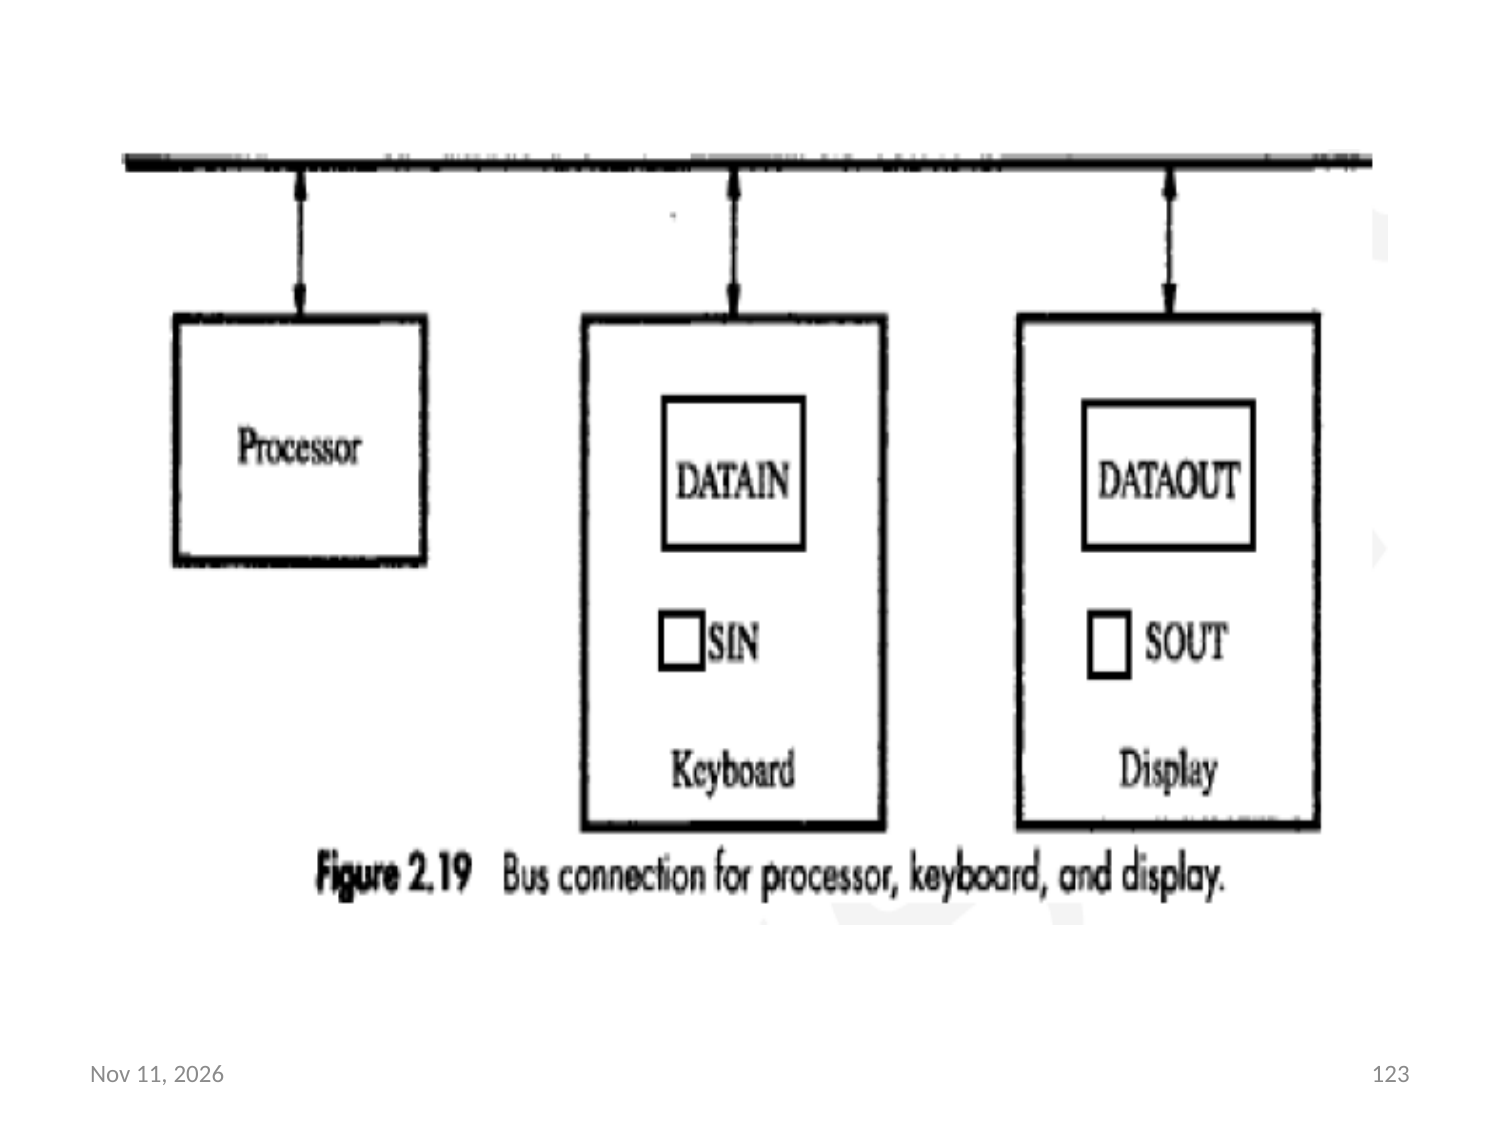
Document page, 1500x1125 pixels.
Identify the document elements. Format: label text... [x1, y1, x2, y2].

slide_number 123 [1074, 1042, 1425, 1103]
picture [99, 149, 1388, 926]
slide_number 14-Aug-19 [75, 1042, 425, 1103]
